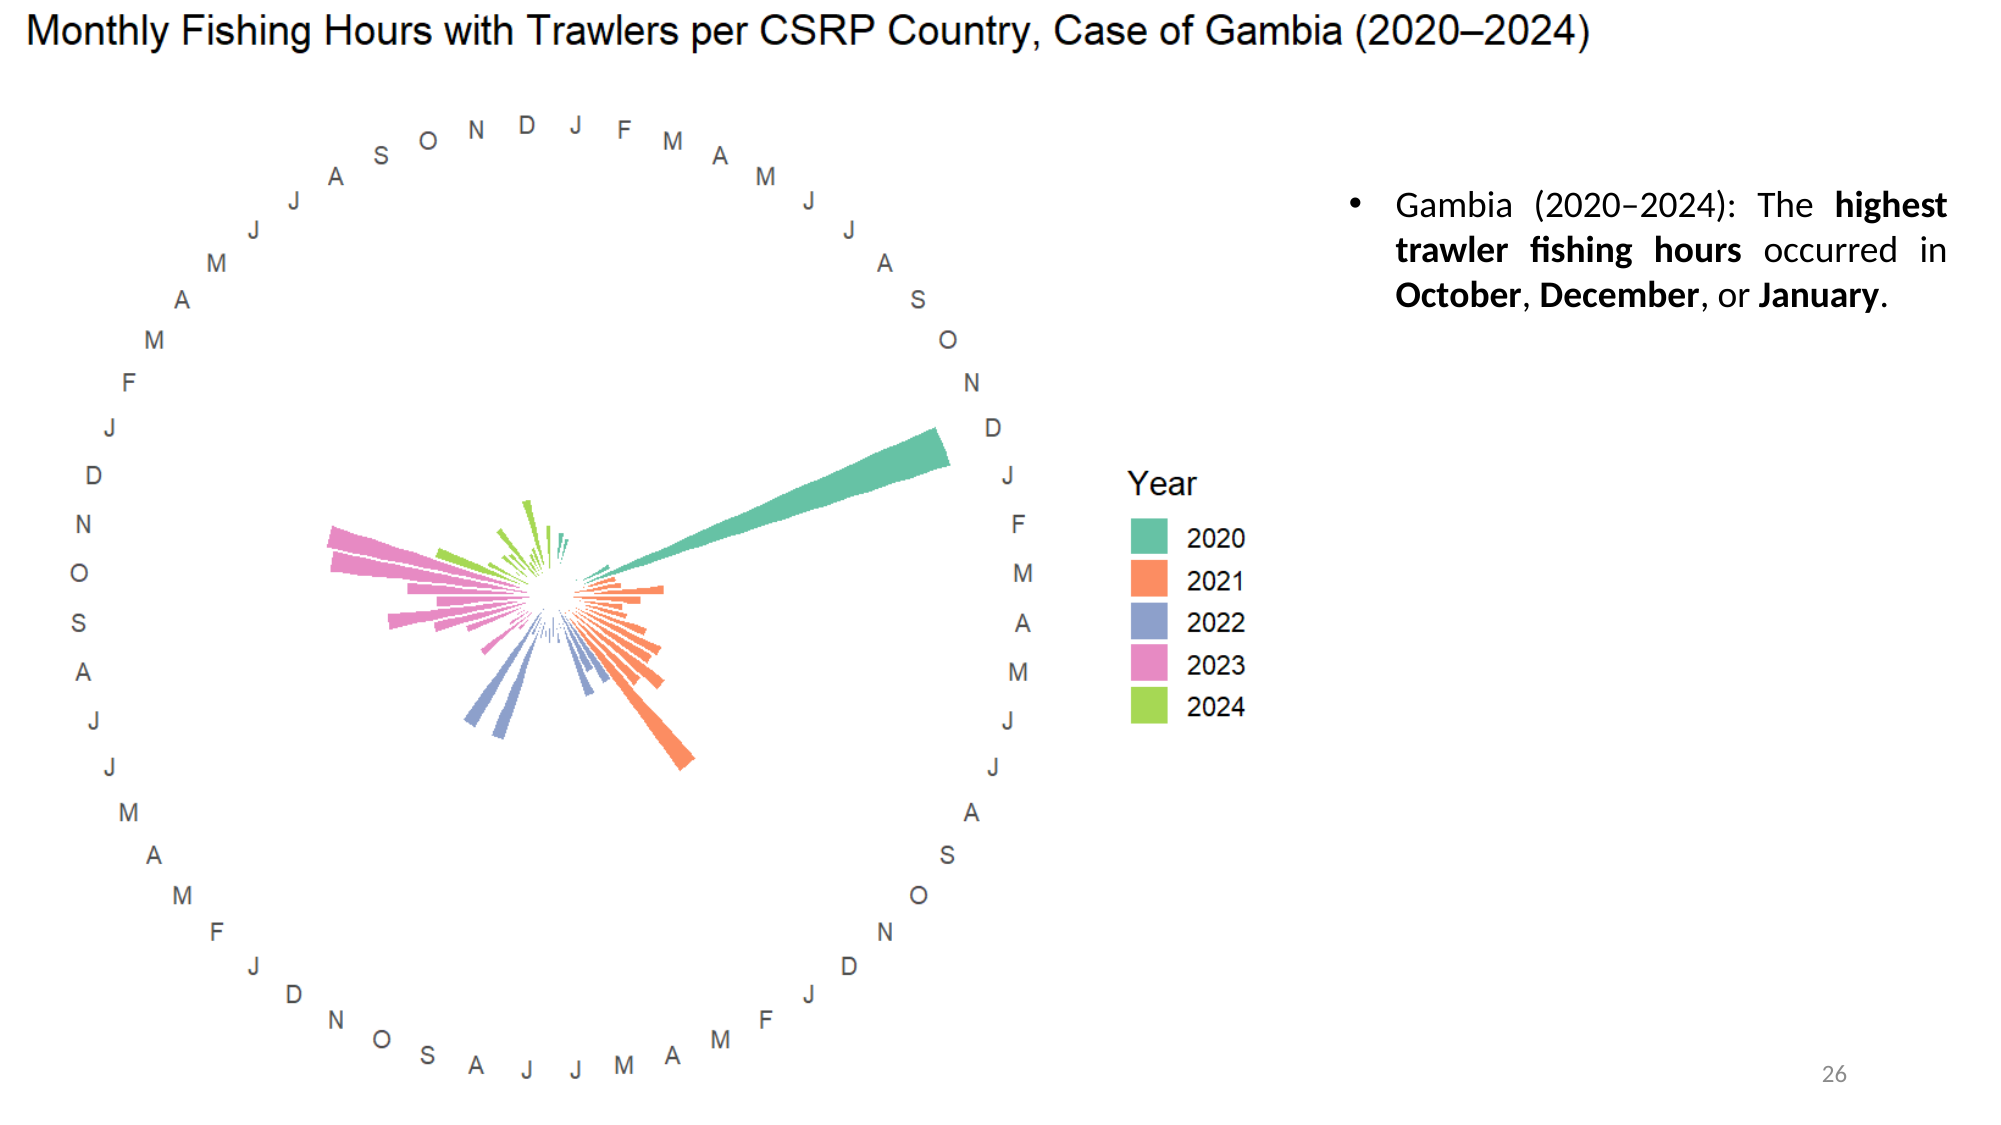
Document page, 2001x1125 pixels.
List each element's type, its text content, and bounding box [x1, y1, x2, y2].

picture [0, 0, 1596, 1107]
slide_number 26 [1596, 1042, 1863, 1103]
text_box Gambia (2020–2024): The highest trawler fishing hours occurred in October, December, or January. [1596, 172, 1963, 323]
